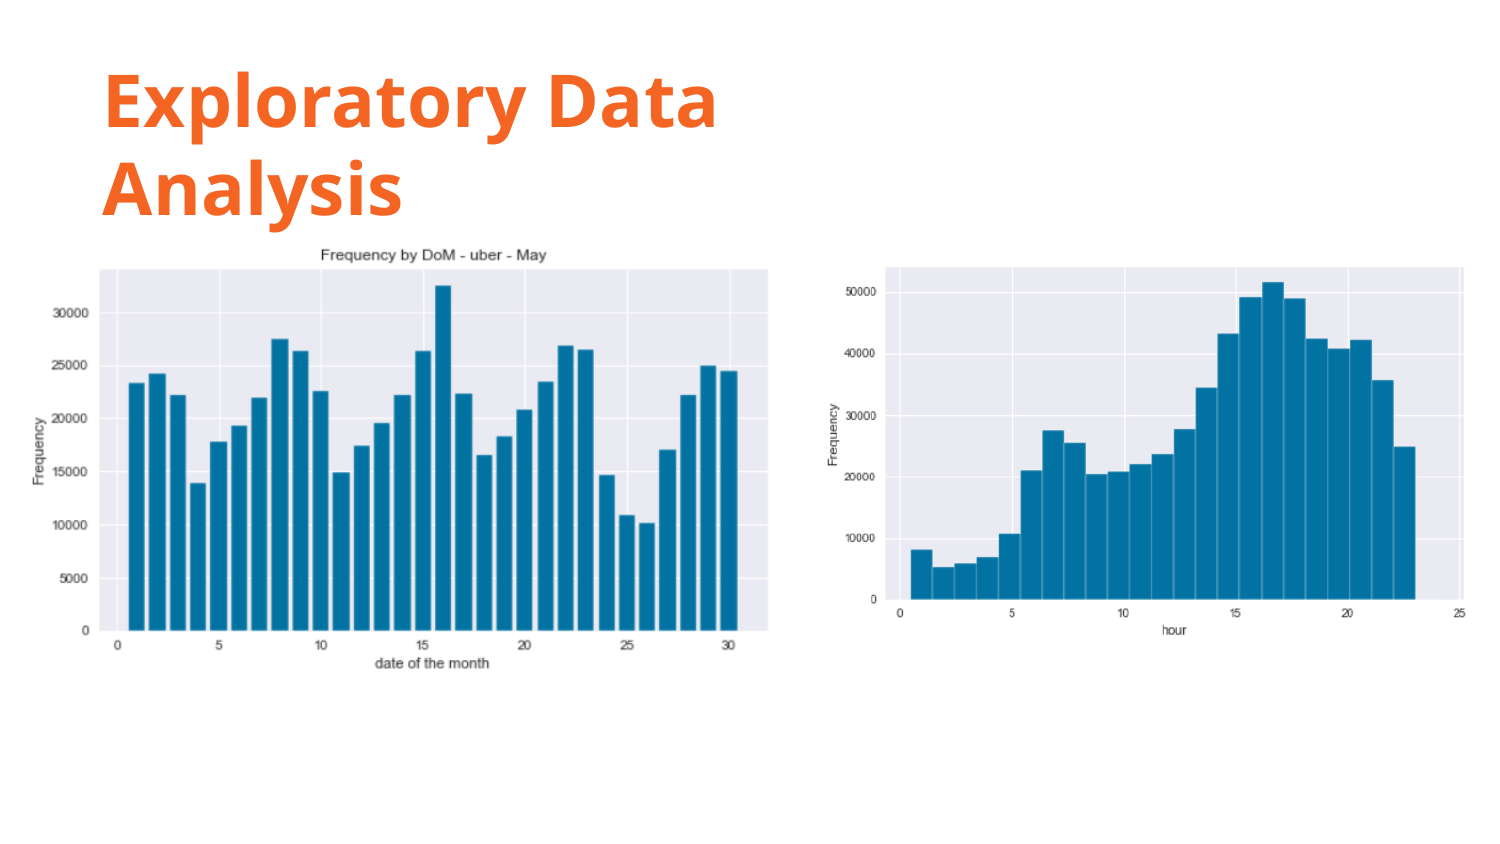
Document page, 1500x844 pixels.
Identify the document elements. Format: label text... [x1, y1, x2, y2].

picture [16, 238, 789, 675]
picture [813, 254, 1479, 645]
title Exploratory Data Analysis [87, 39, 1032, 157]
